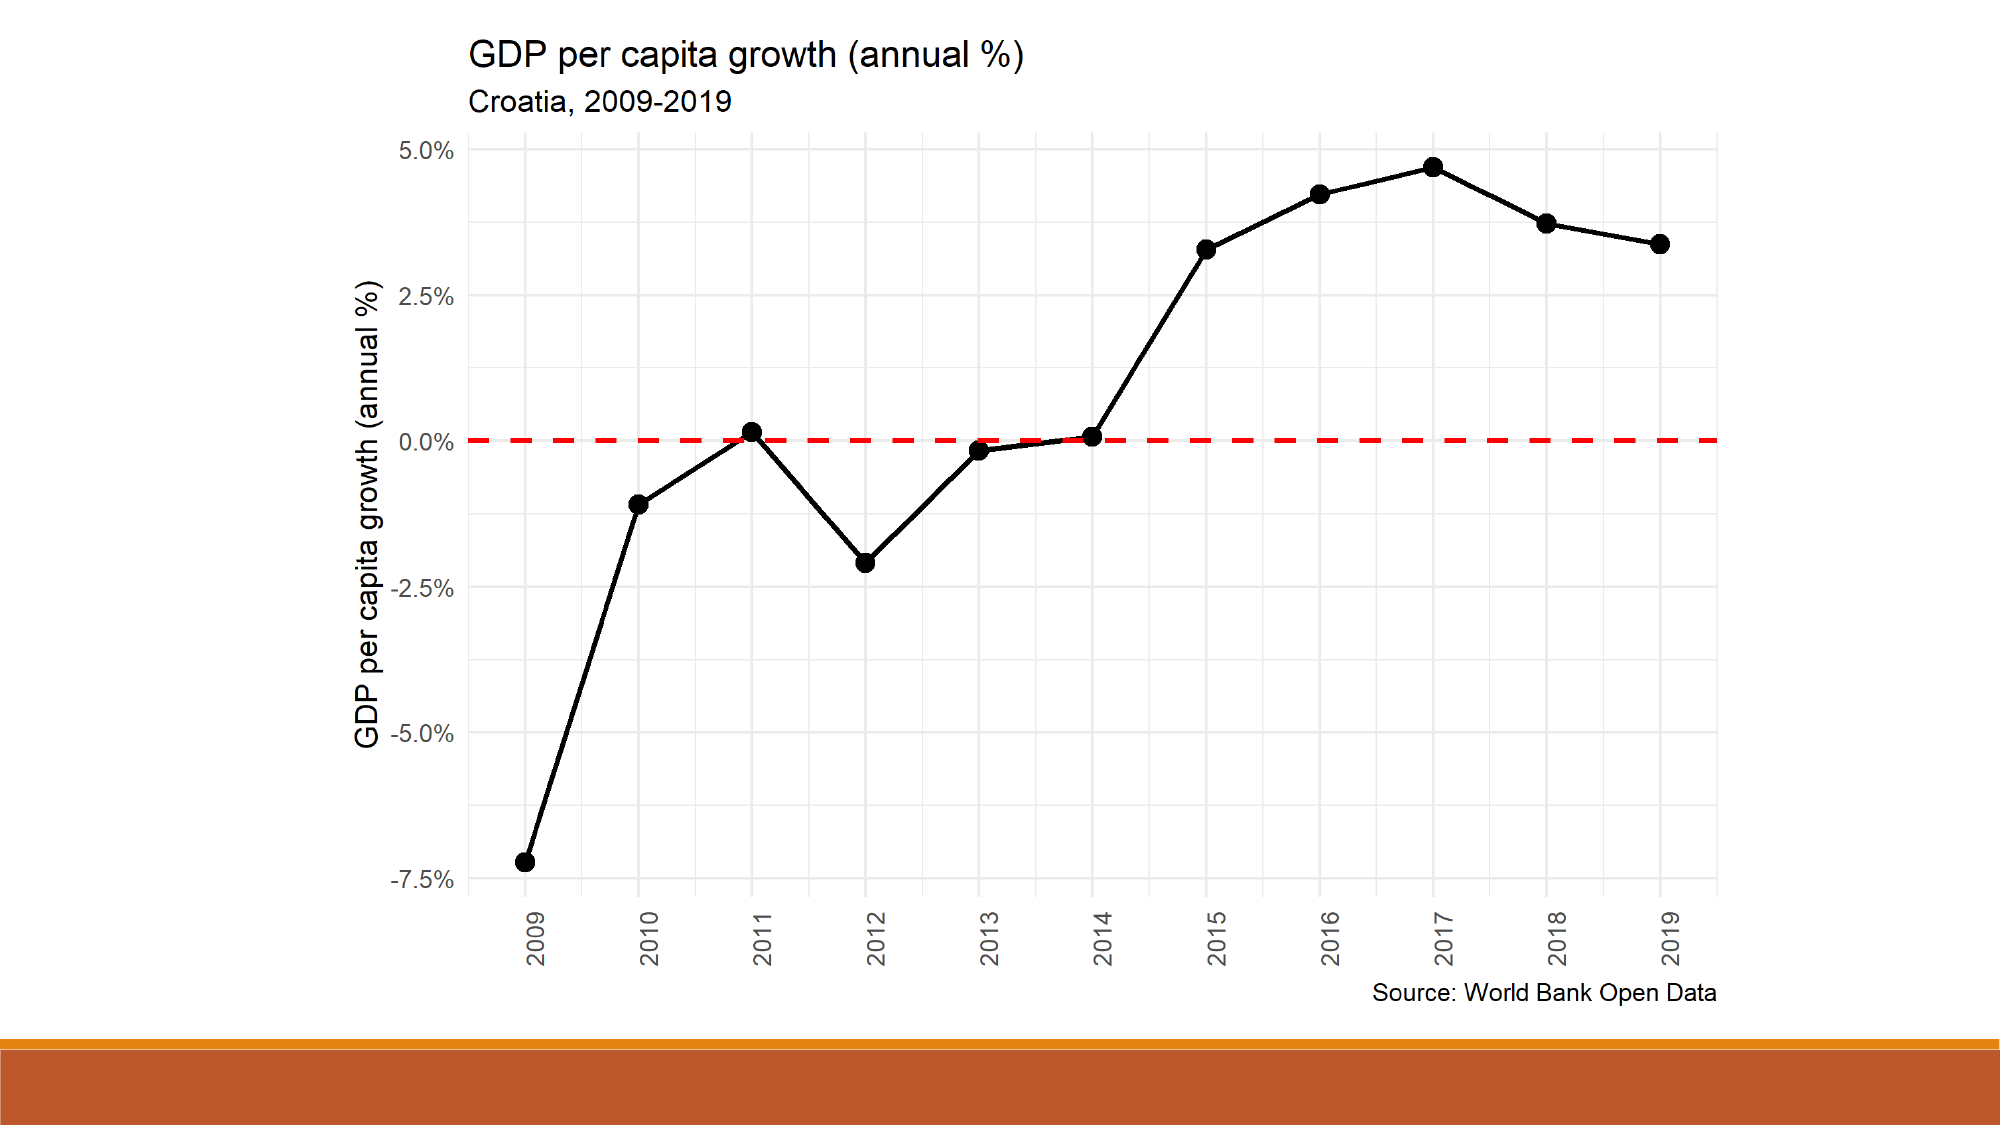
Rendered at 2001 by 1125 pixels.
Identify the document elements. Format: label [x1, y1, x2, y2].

list [338, 24, 1733, 1021]
